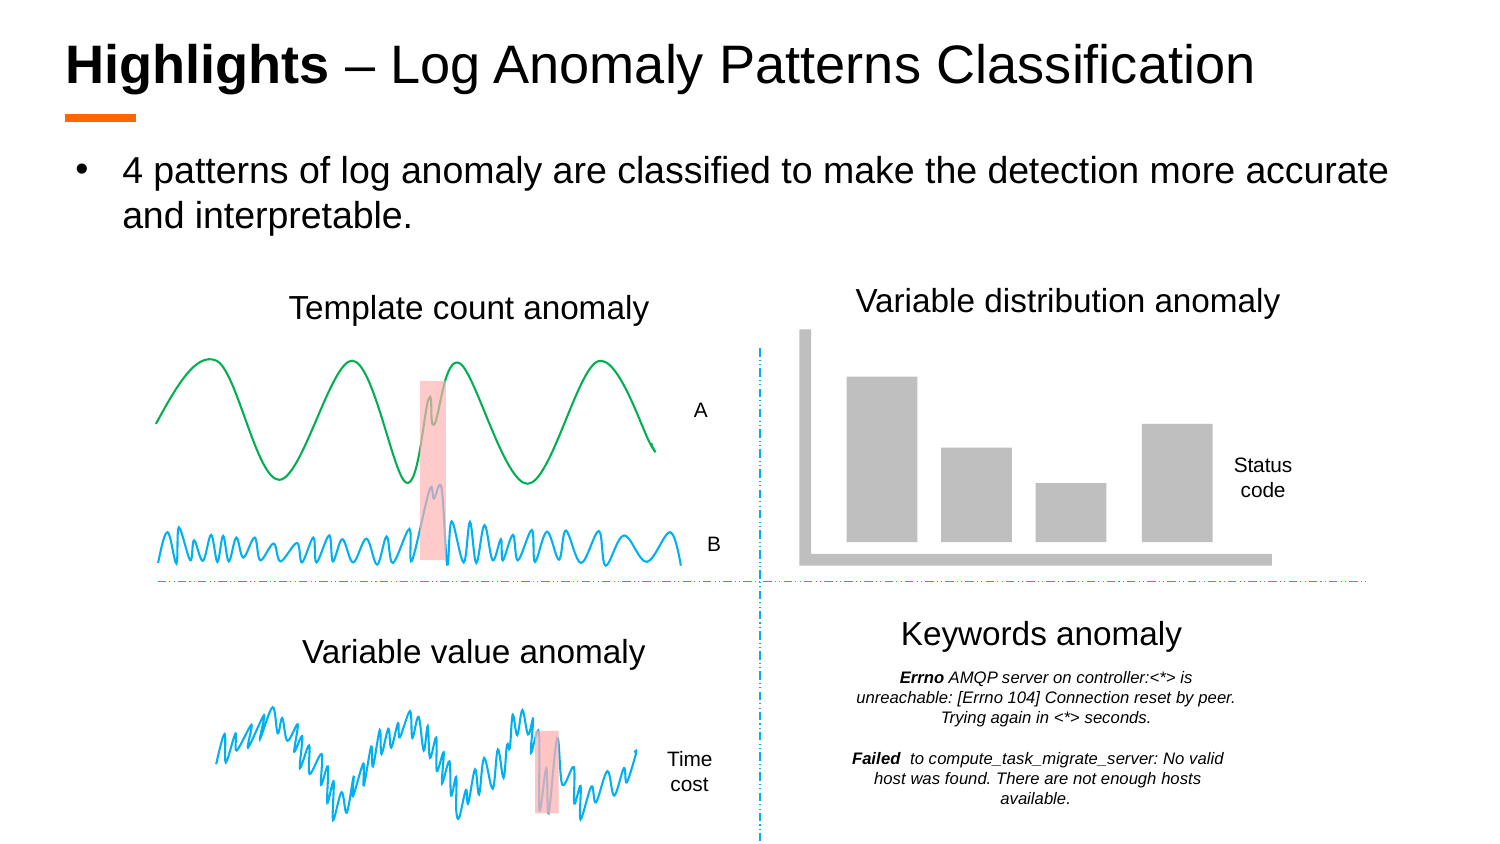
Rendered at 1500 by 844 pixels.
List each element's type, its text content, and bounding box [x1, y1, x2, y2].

text_box 4 patterns of log anomaly are classified to make the detection more accurate and interpretable. [60, 139, 1459, 244]
title Highlights – Log Anomaly Patterns Classification [64, 0, 1459, 95]
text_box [155, 268, 1368, 844]
